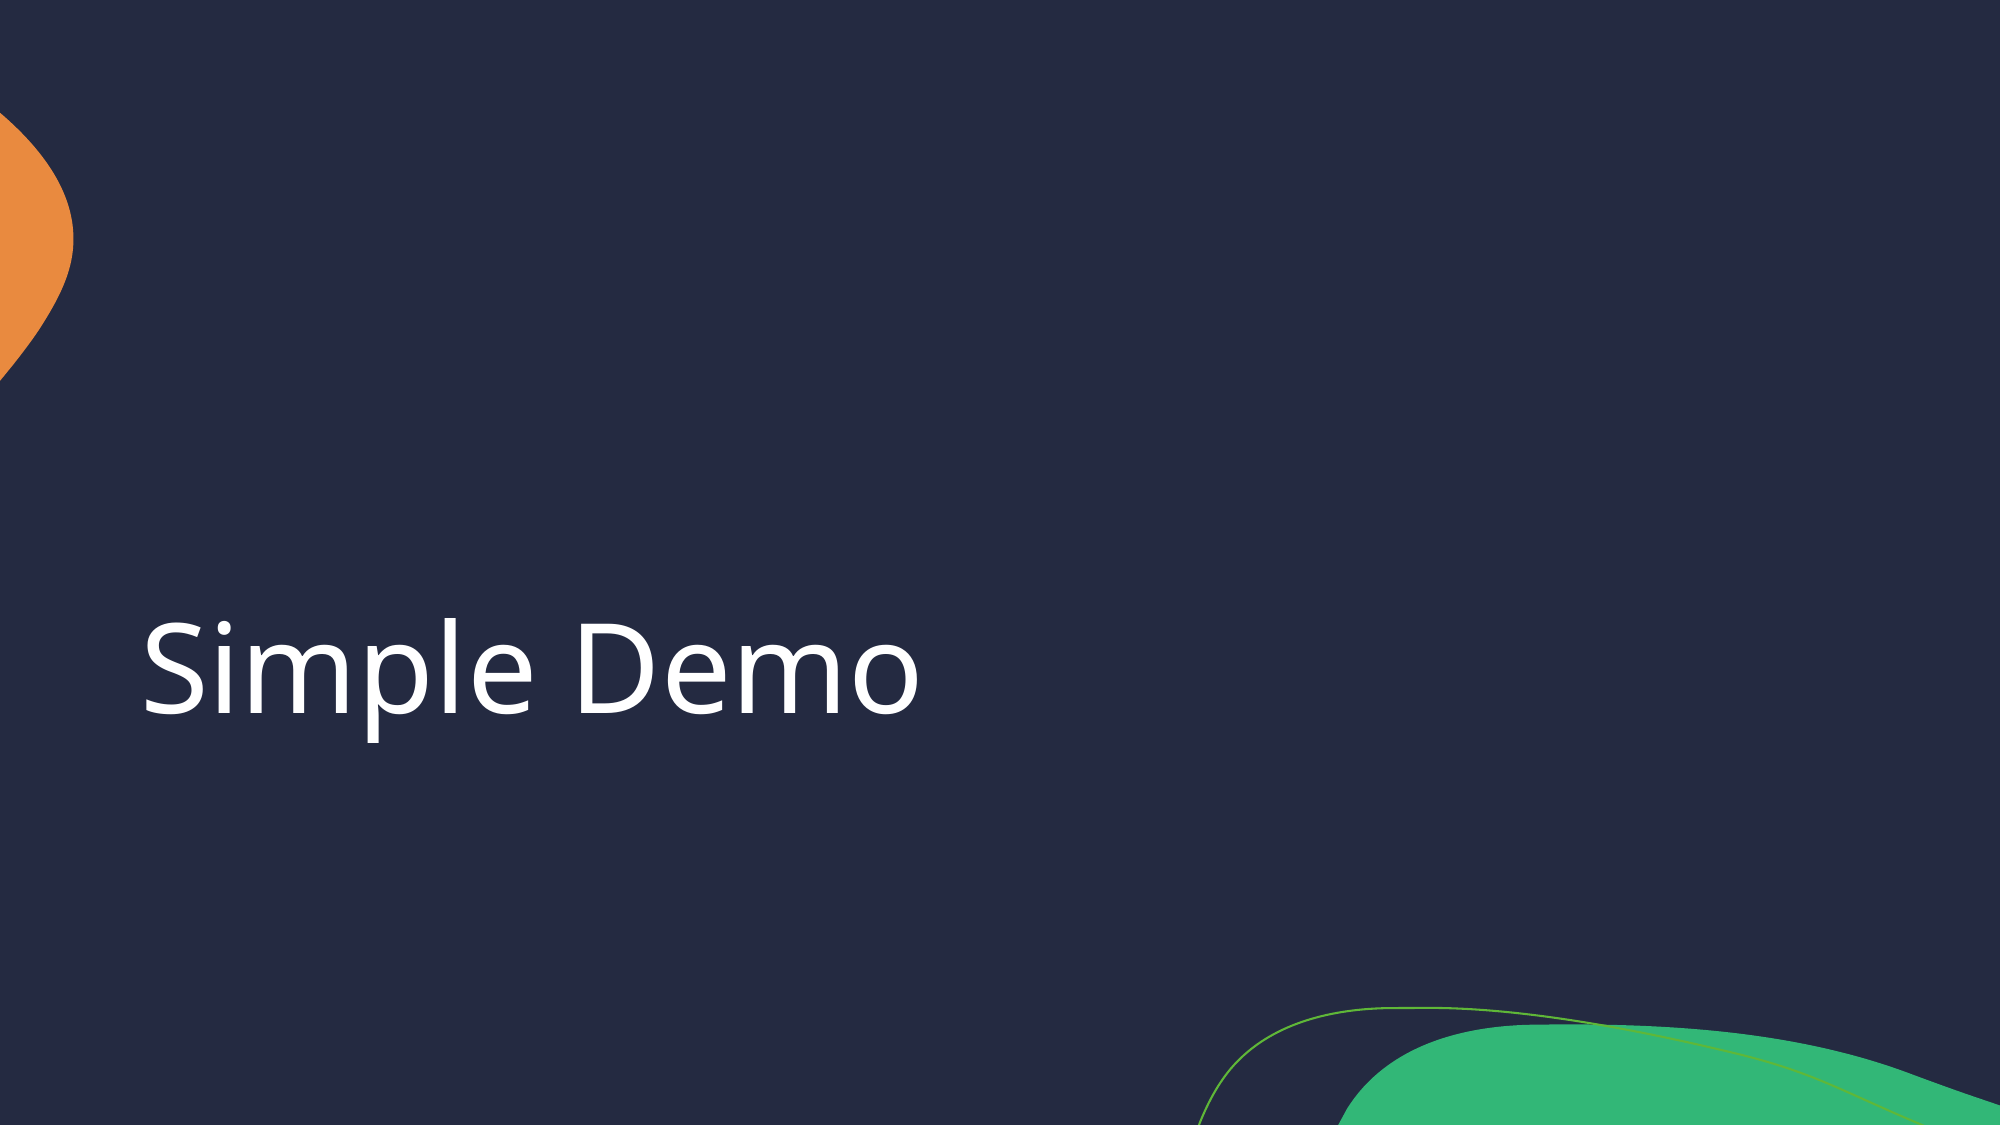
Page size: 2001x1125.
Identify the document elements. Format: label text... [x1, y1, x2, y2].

title Simple Demo [125, 249, 1875, 749]
